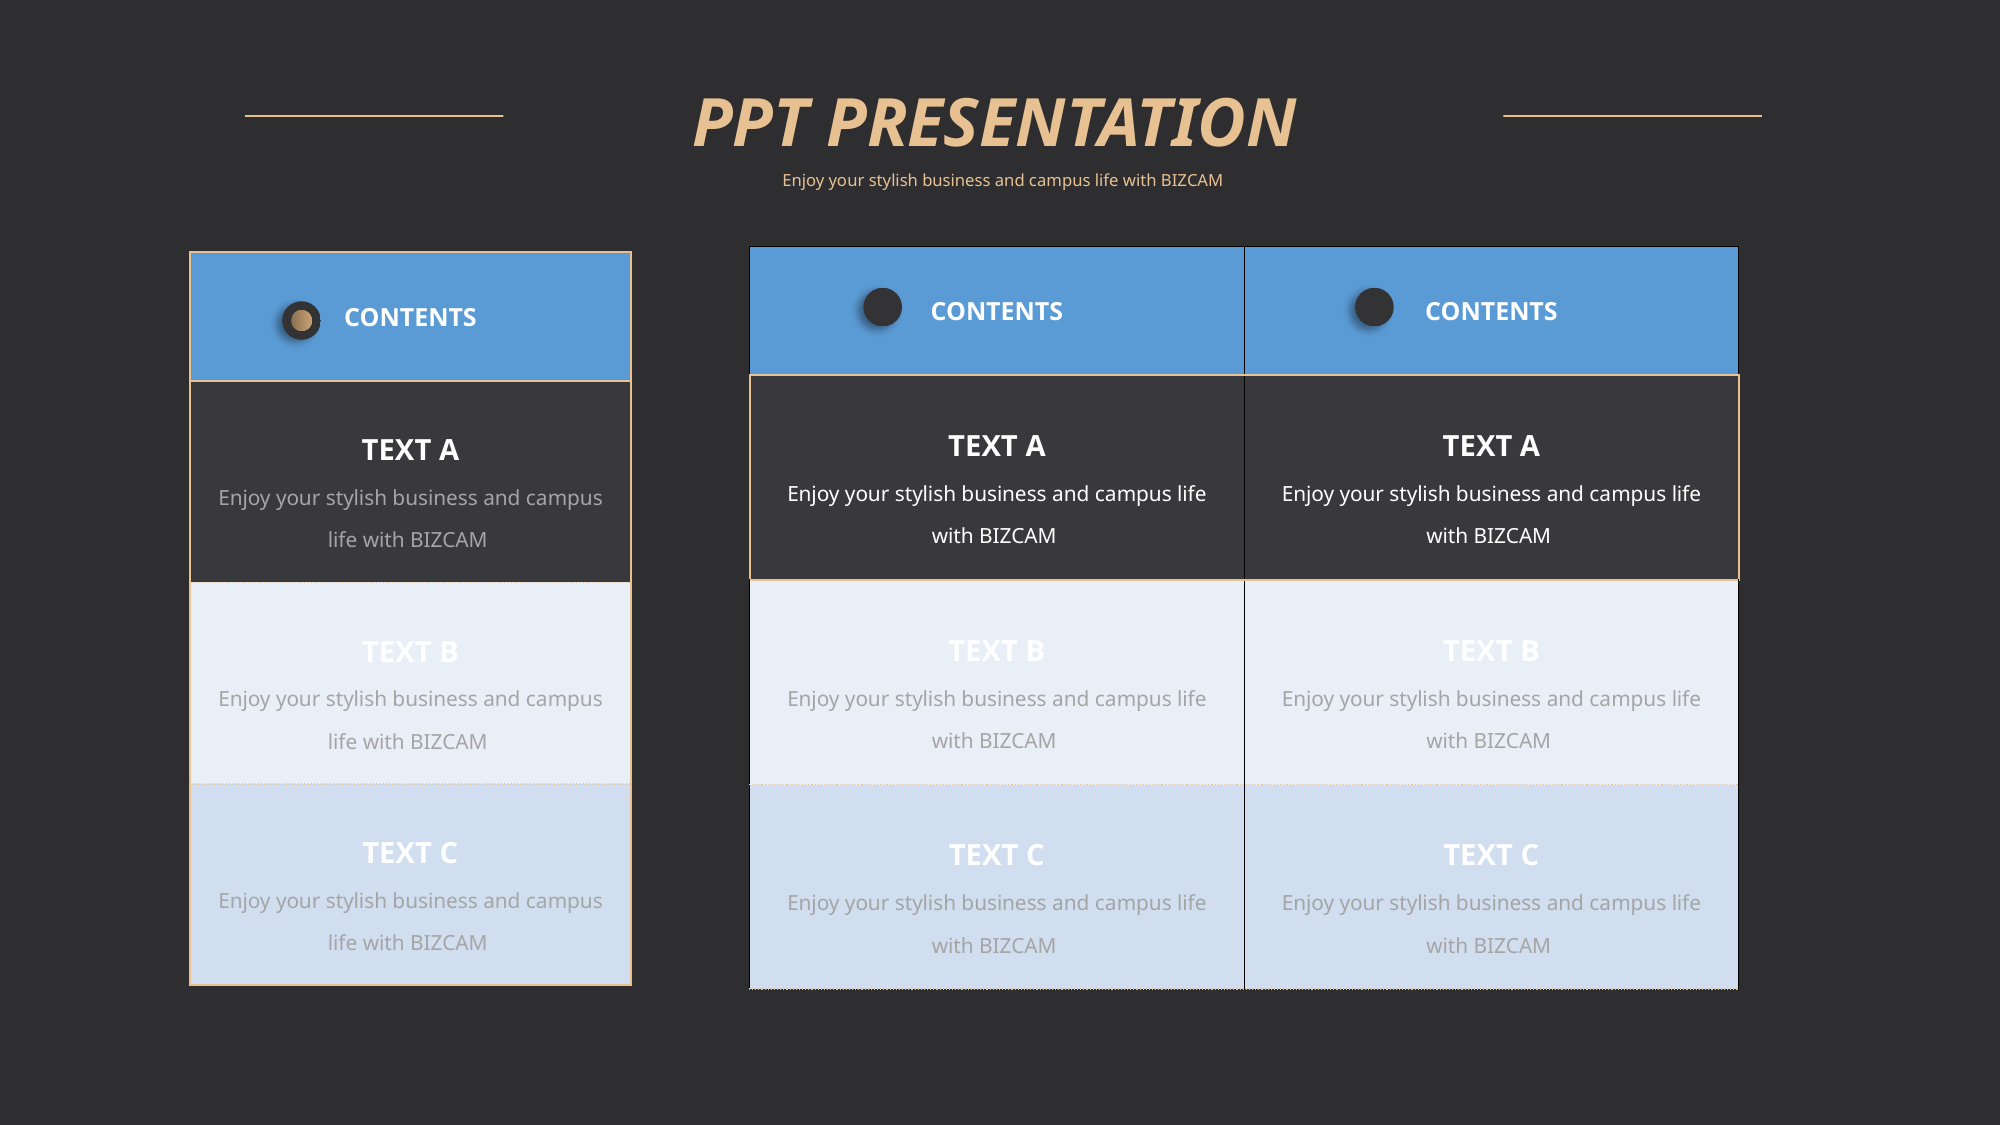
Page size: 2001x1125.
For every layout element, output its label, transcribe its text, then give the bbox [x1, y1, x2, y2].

table_cell TEXT A Enjoy your stylish business and campus life with BIZCAM [751, 376, 1244, 579]
table_cell TEXT C Enjoy your stylish business and campus life with BIZCAM [750, 785, 1244, 989]
text_box PPT PRESENTATION Enjoy your stylish business and campus life with BIZCAM [503, 32, 1504, 115]
table_cell TEXT A Enjoy your stylish business and campus life with BIZCAM [191, 382, 630, 582]
table_cell TEXT B Enjoy your stylish business and campus life with BIZCAM [191, 582, 630, 784]
table_header CONTENTS [191, 253, 630, 380]
table_cell TEXT C Enjoy your stylish business and campus life with BIZCAM [191, 784, 630, 984]
table_header CONTENTS [1245, 247, 1738, 374]
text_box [281, 300, 322, 341]
table_header CONTENTS [750, 247, 1244, 374]
text_box PPT PRESENTATION Enjoy your stylish business and campus life with BIZCAM [503, 125, 1504, 198]
table_cell TEXT C Enjoy your stylish business and campus life with BIZCAM [1245, 785, 1738, 989]
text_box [863, 287, 903, 327]
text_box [1354, 287, 1394, 327]
table_cell TEXT A Enjoy your stylish business and campus life with BIZCAM [1245, 376, 1738, 579]
table_cell TEXT B Enjoy your stylish business and campus life with BIZCAM [750, 581, 1244, 785]
table_cell TEXT B Enjoy your stylish business and campus life with BIZCAM [1245, 581, 1738, 785]
